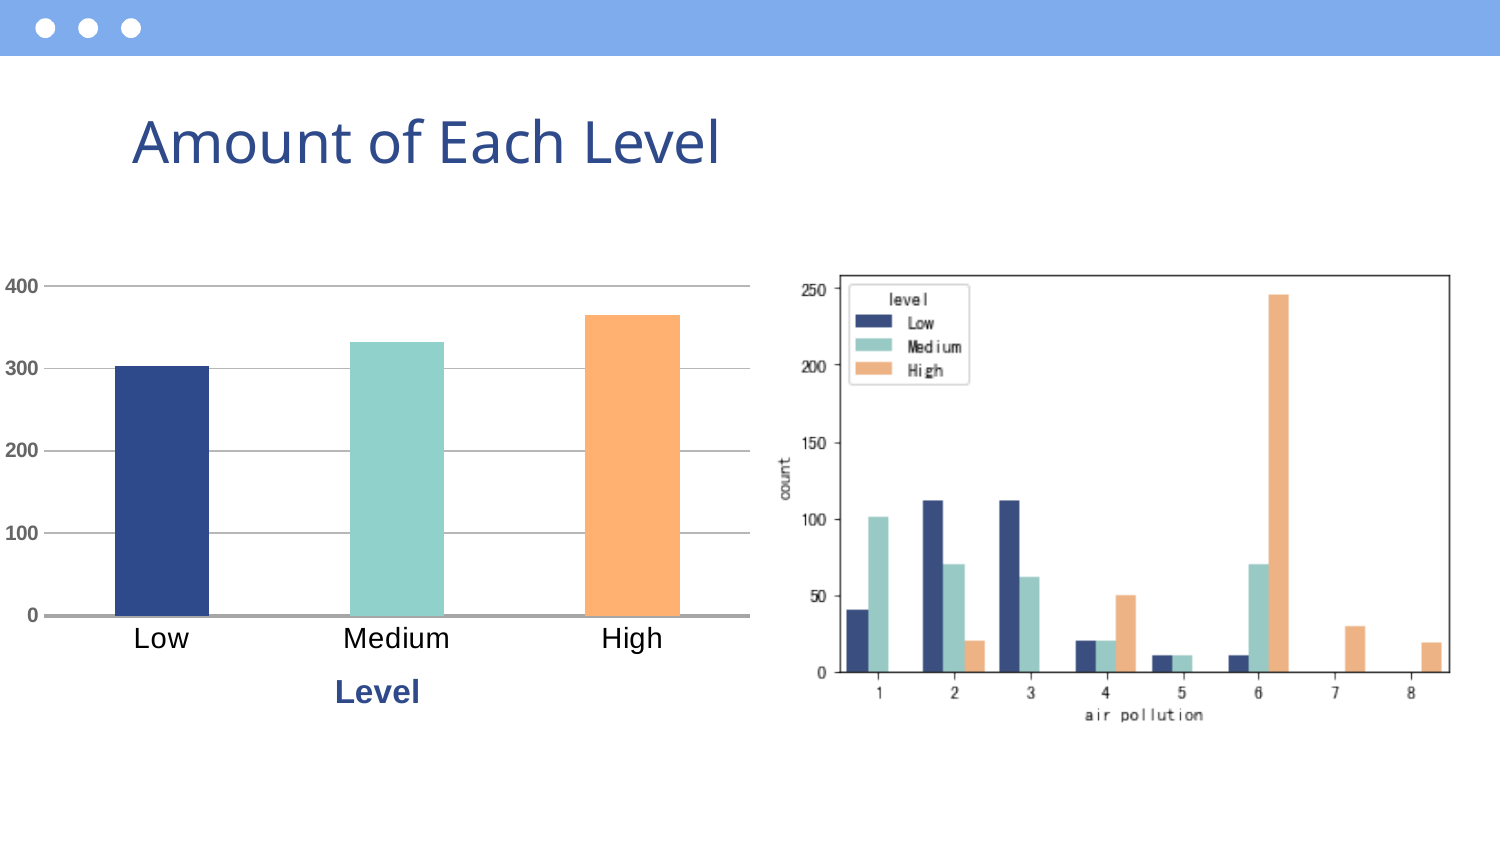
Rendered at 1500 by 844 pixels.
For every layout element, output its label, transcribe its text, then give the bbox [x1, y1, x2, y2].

picture [767, 264, 1462, 734]
title Amount of Each Level [117, 90, 1383, 167]
chart [0, 264, 767, 746]
